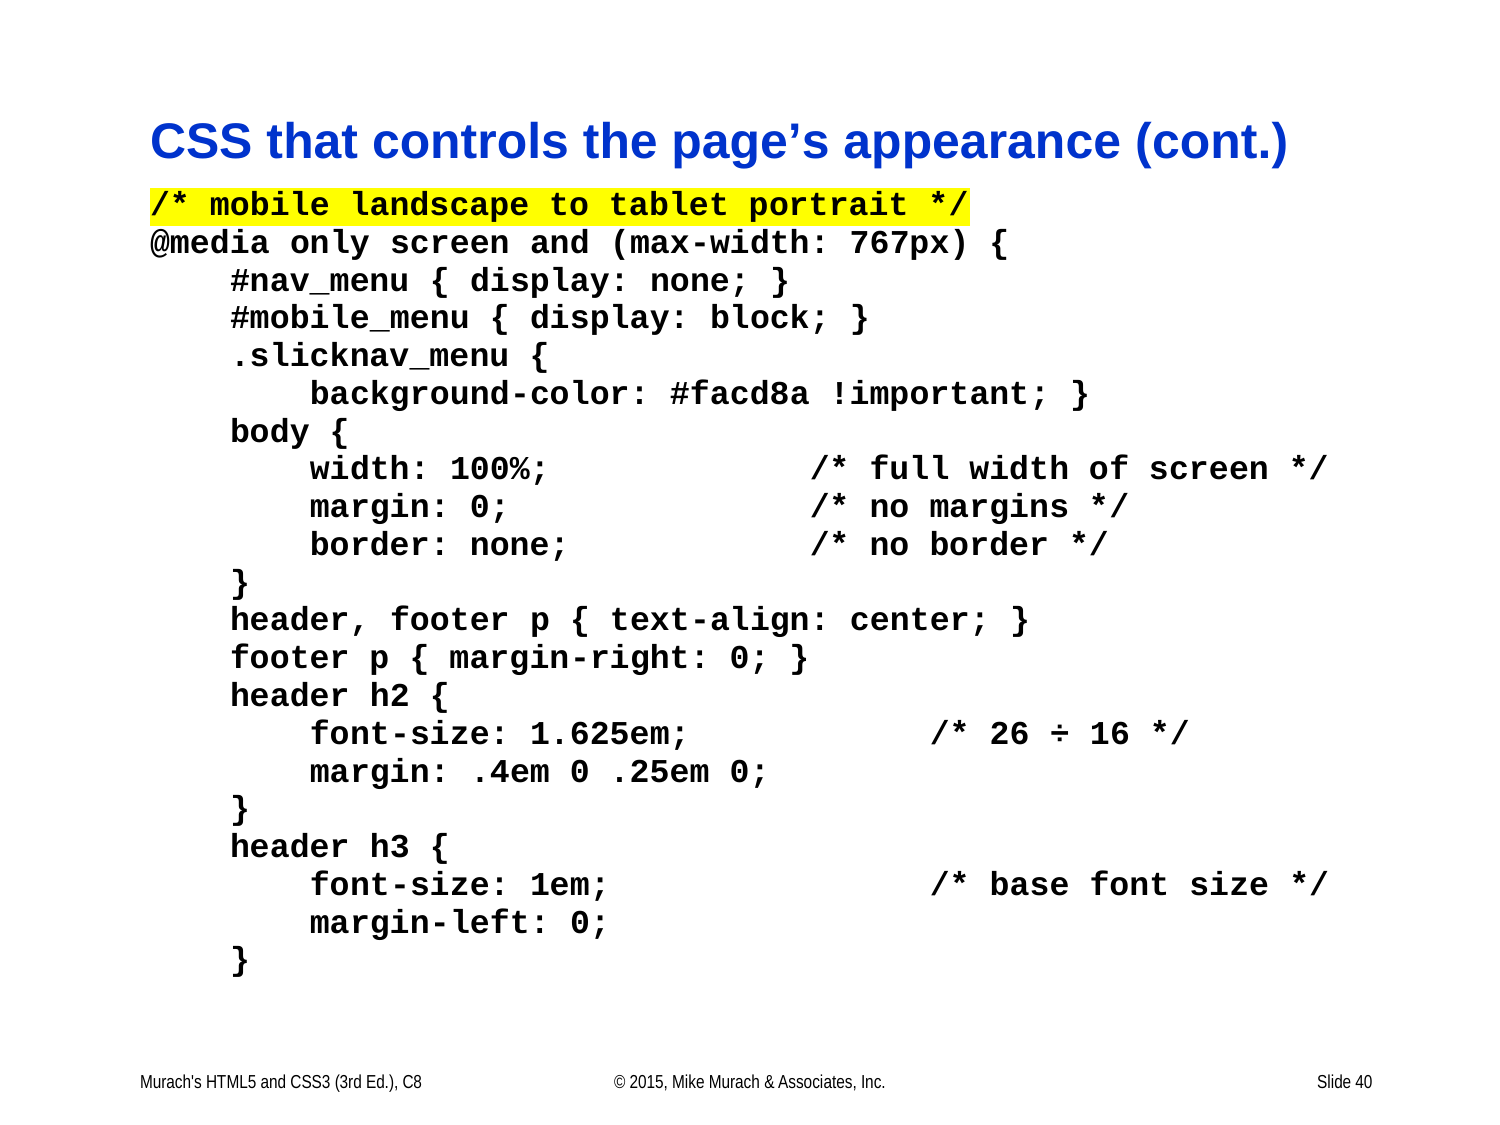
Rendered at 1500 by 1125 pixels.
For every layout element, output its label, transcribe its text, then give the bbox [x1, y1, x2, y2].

slide_number Slide 40 [1074, 1025, 1388, 1100]
slide_number Murach's HTML5 and CSS3 (3rd Ed.), C8 [125, 1025, 450, 1100]
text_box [149, 187, 1348, 1001]
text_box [149, 112, 1348, 183]
footer © 2015, Mike Murach & Associates, Inc. [474, 1025, 1025, 1100]
